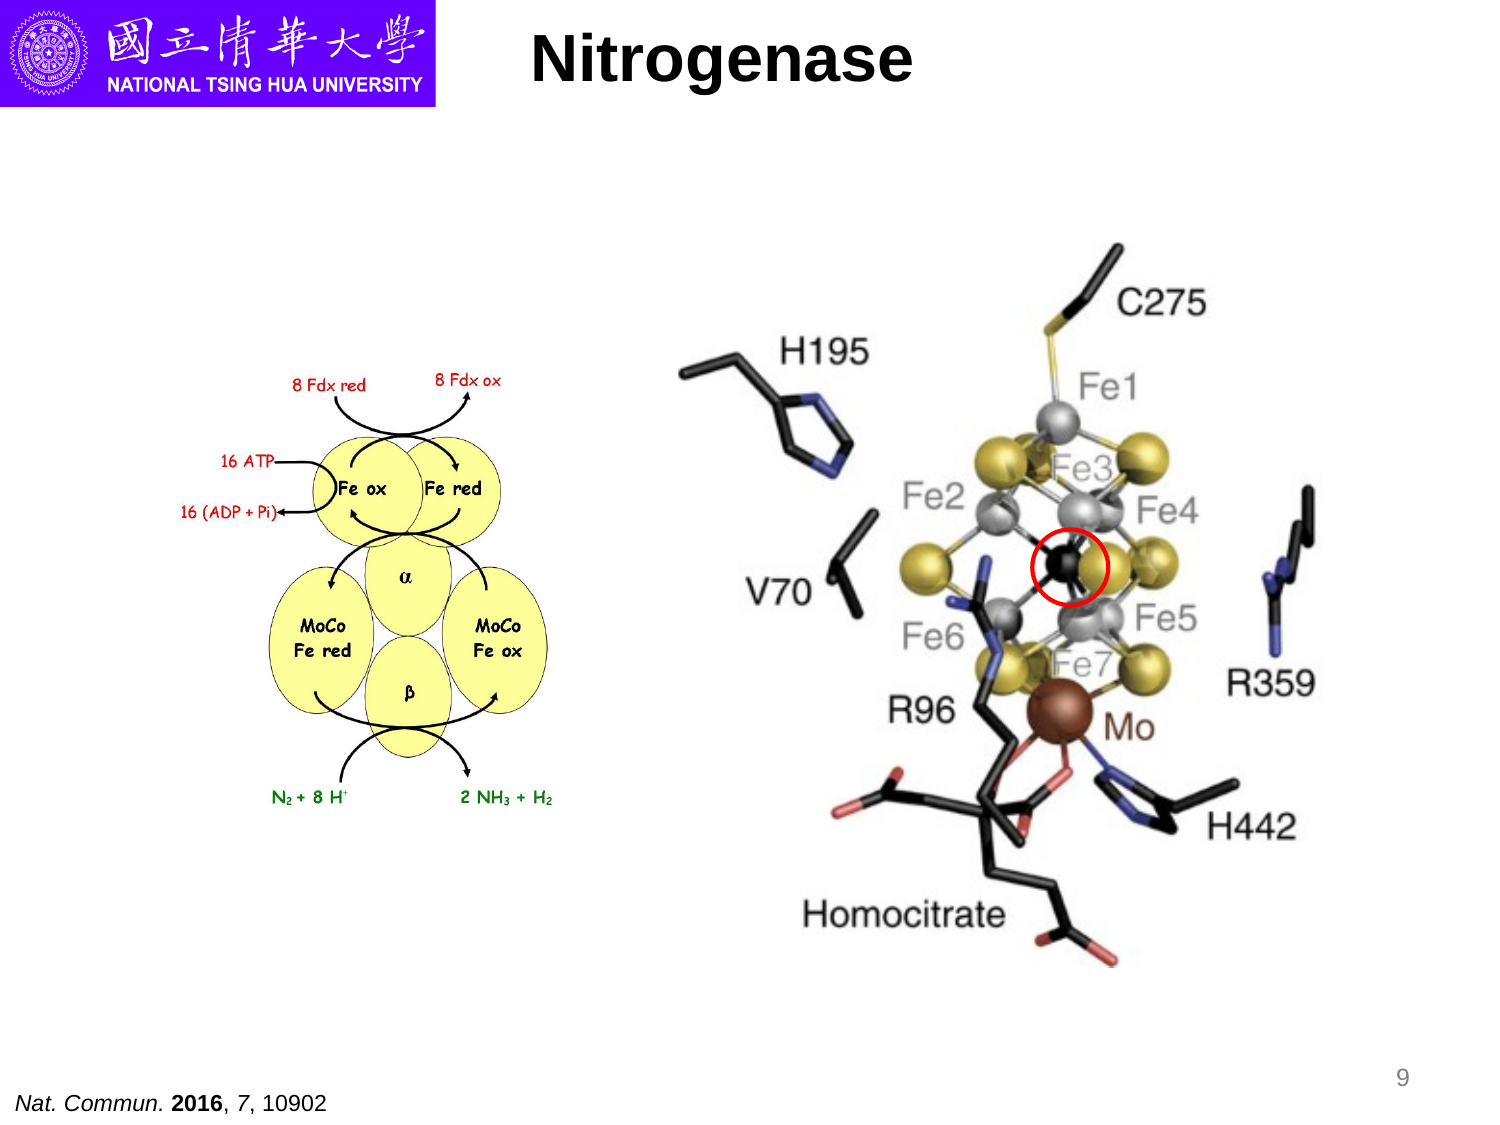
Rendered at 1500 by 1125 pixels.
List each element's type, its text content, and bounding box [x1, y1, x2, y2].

slide_number 9 [1308, 1050, 1425, 1103]
picture [677, 242, 1332, 968]
title Nitrogenase [515, 0, 1425, 107]
text_box Nat. Commun. 2016, 7, 10902 [0, 1081, 344, 1124]
picture [0, 0, 436, 107]
picture [125, 273, 645, 985]
